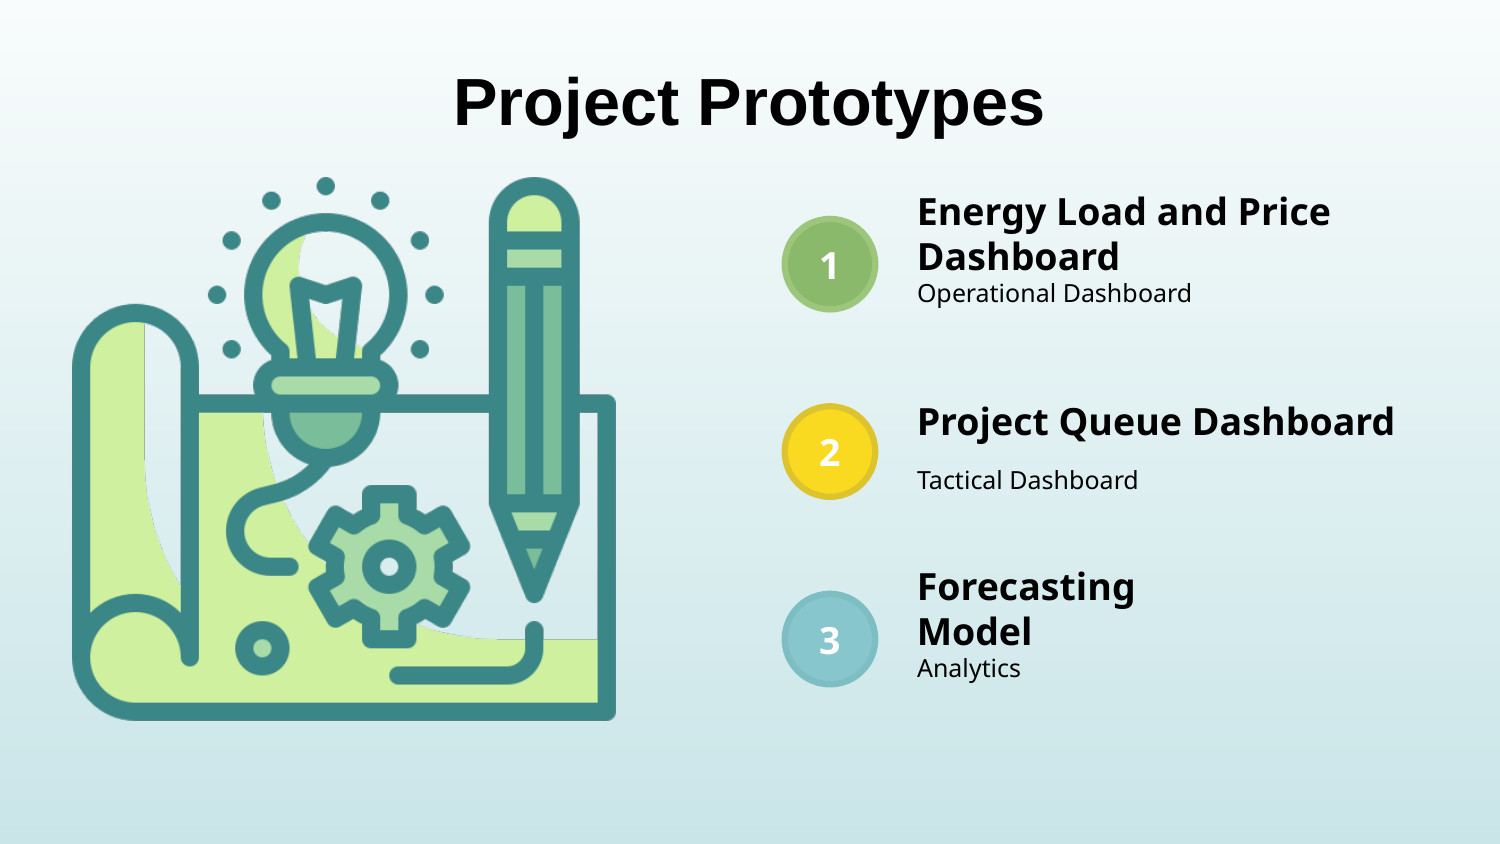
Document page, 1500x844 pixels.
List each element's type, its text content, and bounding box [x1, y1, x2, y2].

picture [53, 159, 634, 740]
title Project Prototypes [75, 54, 1425, 144]
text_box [784, 205, 1426, 323]
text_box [784, 392, 1444, 511]
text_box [784, 580, 1401, 698]
